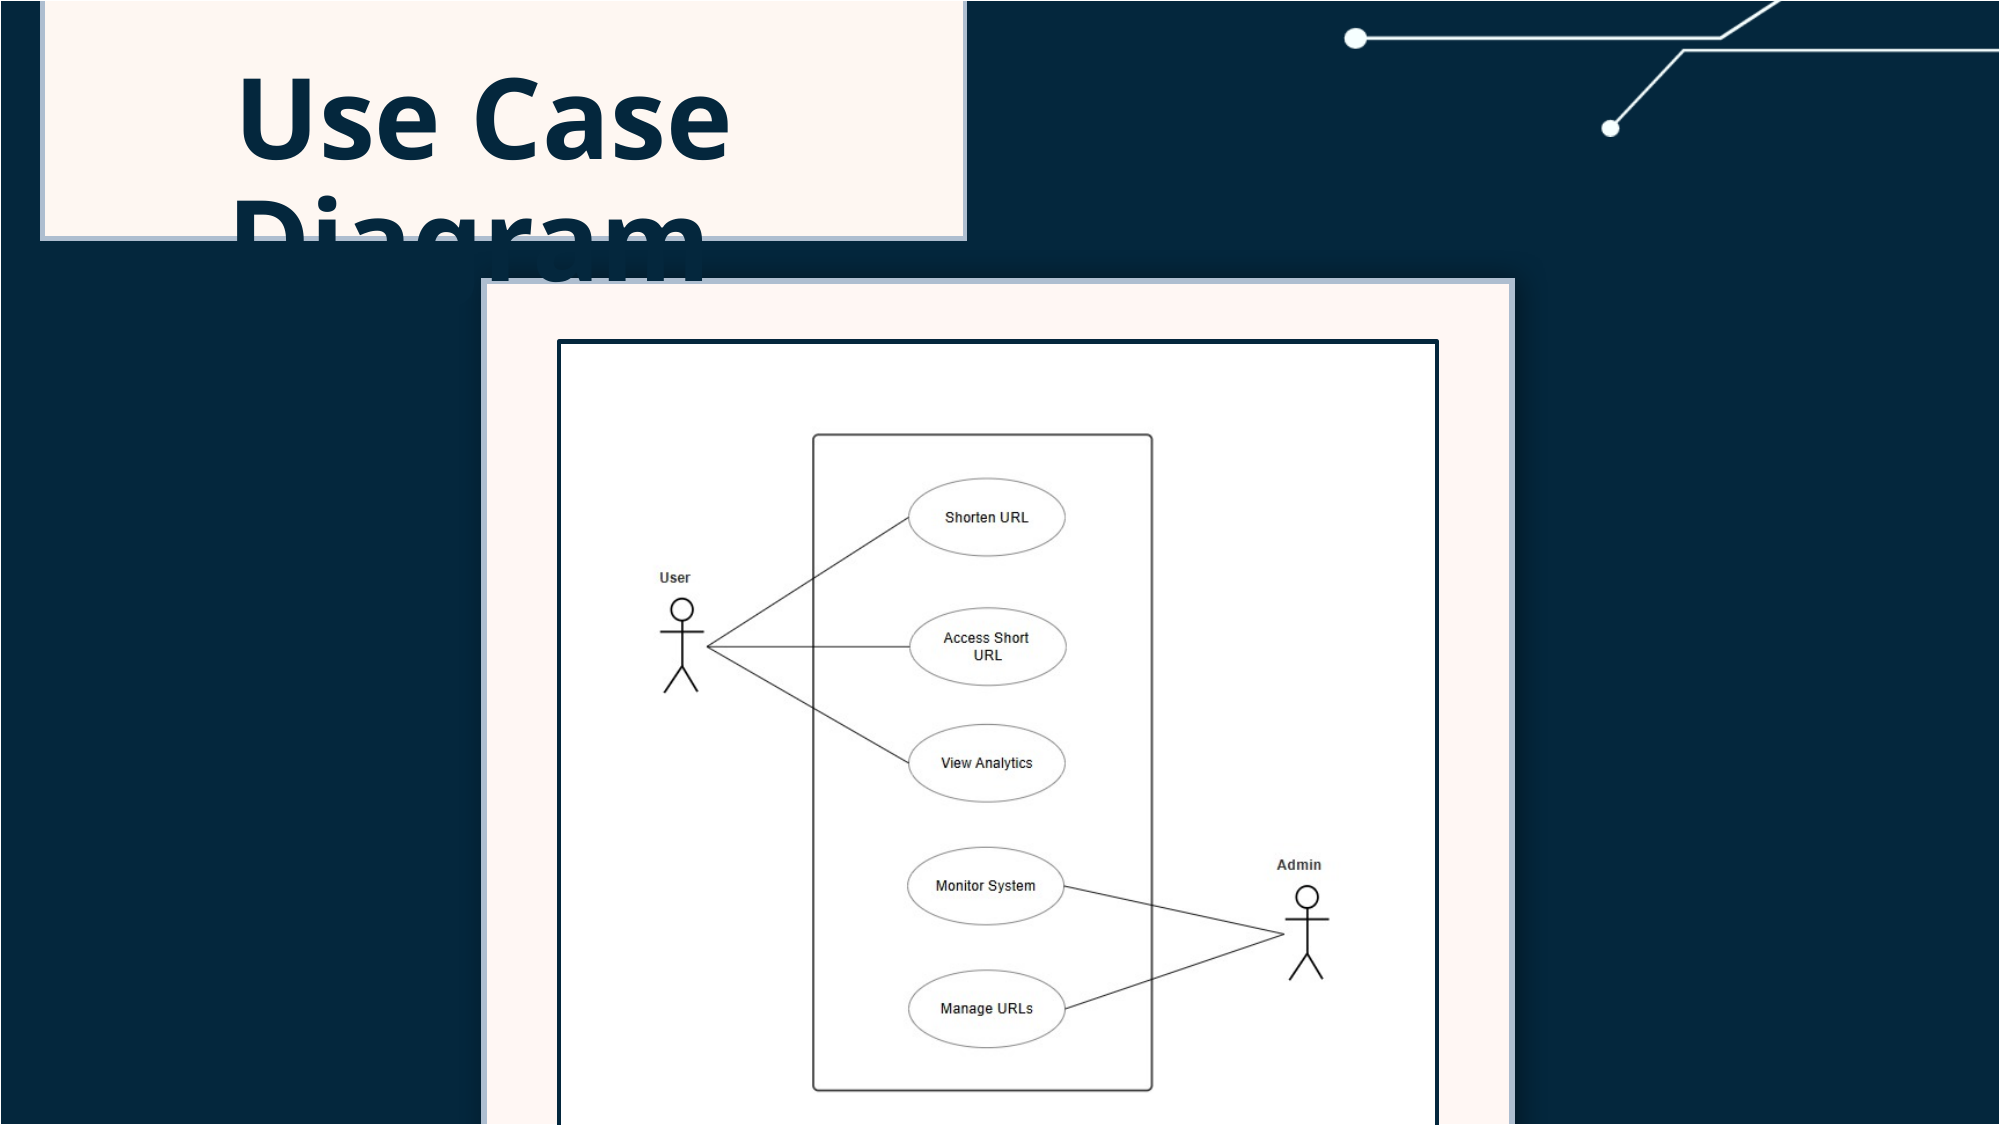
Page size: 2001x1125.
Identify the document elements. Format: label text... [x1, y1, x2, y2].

picture [1342, 0, 2000, 137]
picture [561, 344, 1435, 1125]
text_box Use Case Diagram [22, 55, 945, 177]
text_box [0, 0, 2000, 1125]
